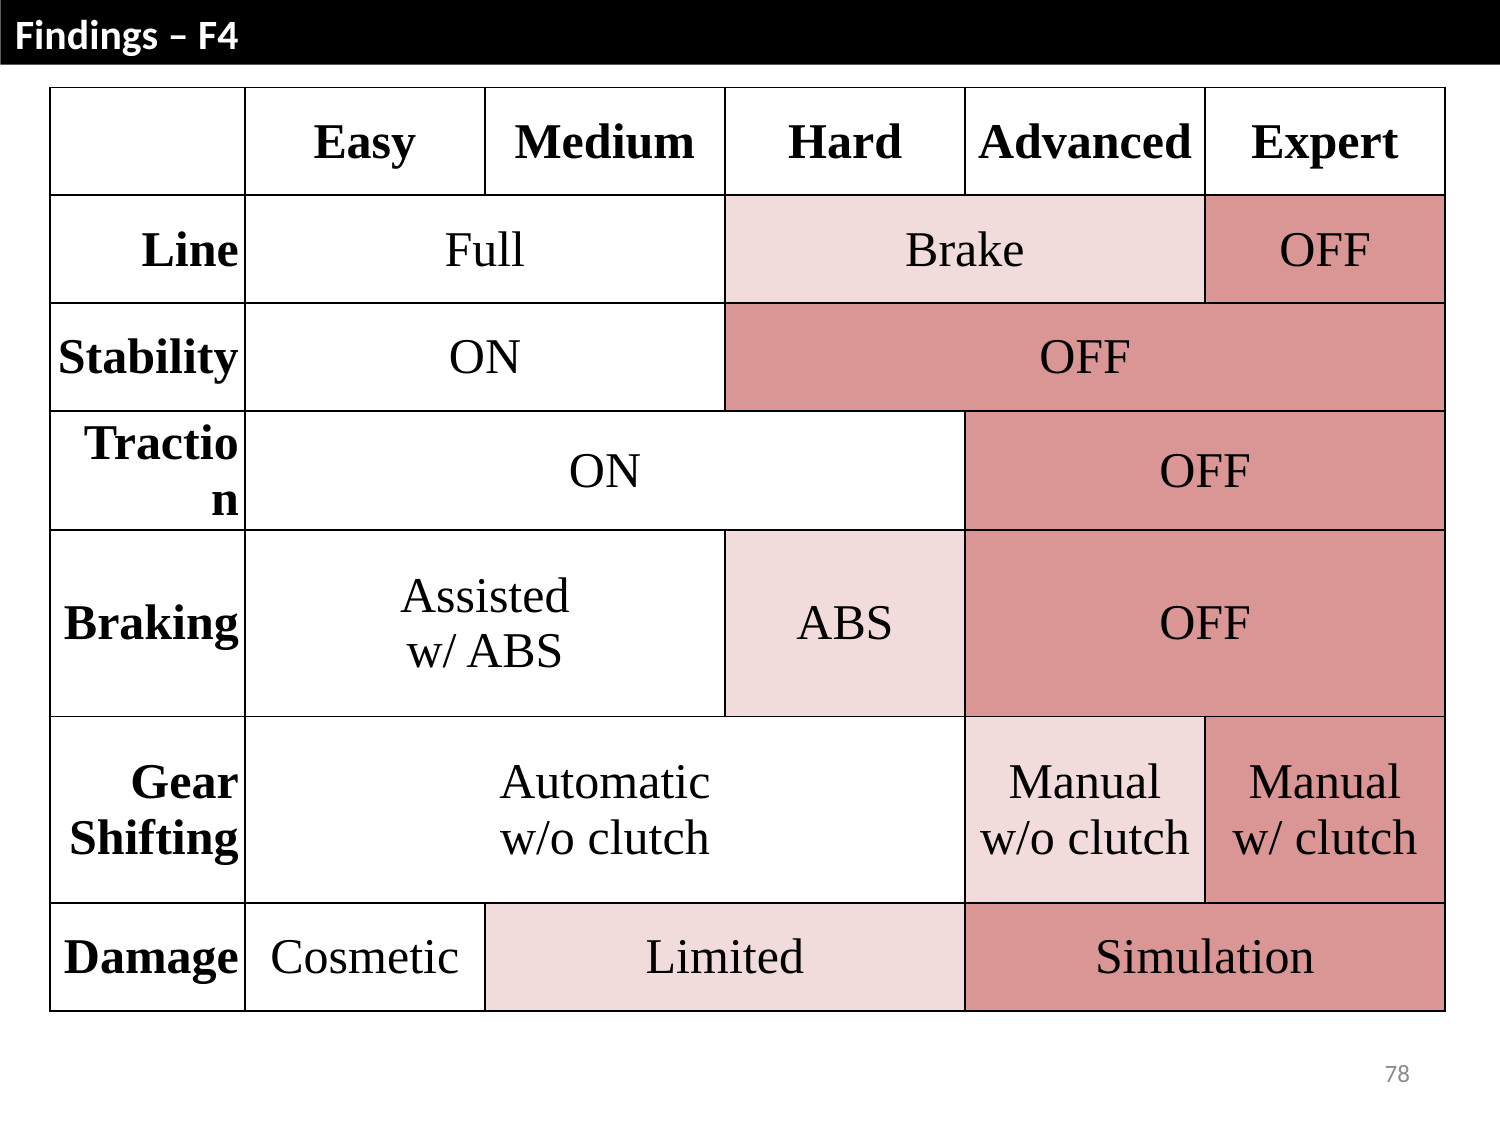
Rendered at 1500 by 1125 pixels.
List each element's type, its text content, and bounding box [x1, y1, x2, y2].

table_cell ON [246, 412, 964, 529]
table_cell Manual w/ clutch [1206, 717, 1444, 902]
text_box Findings – F4 [0, 0, 1500, 65]
table_cell Manual w/o clutch [966, 717, 1204, 902]
table_cell ON [246, 304, 724, 410]
table_header Expert [1206, 88, 1444, 194]
table_header Medium [486, 88, 724, 194]
table_cell Limited [486, 904, 964, 1010]
table_header Advanced [966, 88, 1204, 194]
table_cell Full [246, 196, 724, 302]
table_cell OFF [966, 412, 1444, 529]
table_cell Traction [51, 412, 244, 529]
slide_number 78 [1074, 1042, 1425, 1103]
table_cell Damage [51, 904, 244, 1010]
table_cell Simulation [966, 904, 1444, 1010]
table_cell OFF [1206, 196, 1444, 302]
table_cell Stability [51, 304, 244, 410]
table_cell OFF [726, 304, 1444, 410]
table_header [51, 88, 244, 194]
table_cell Line [51, 196, 244, 302]
table_cell Brake [726, 196, 1204, 302]
table_cell Gear Shifting [51, 717, 244, 902]
table_header Hard [726, 88, 964, 194]
table_header Easy [246, 88, 484, 194]
table_cell Cosmetic [246, 904, 484, 1010]
table_cell ABS [726, 531, 964, 716]
table_cell Automatic w/o clutch [246, 717, 964, 902]
table_cell Braking [51, 531, 244, 716]
table_cell Assisted w/ ABS [246, 531, 724, 716]
table_cell OFF [966, 531, 1444, 716]
